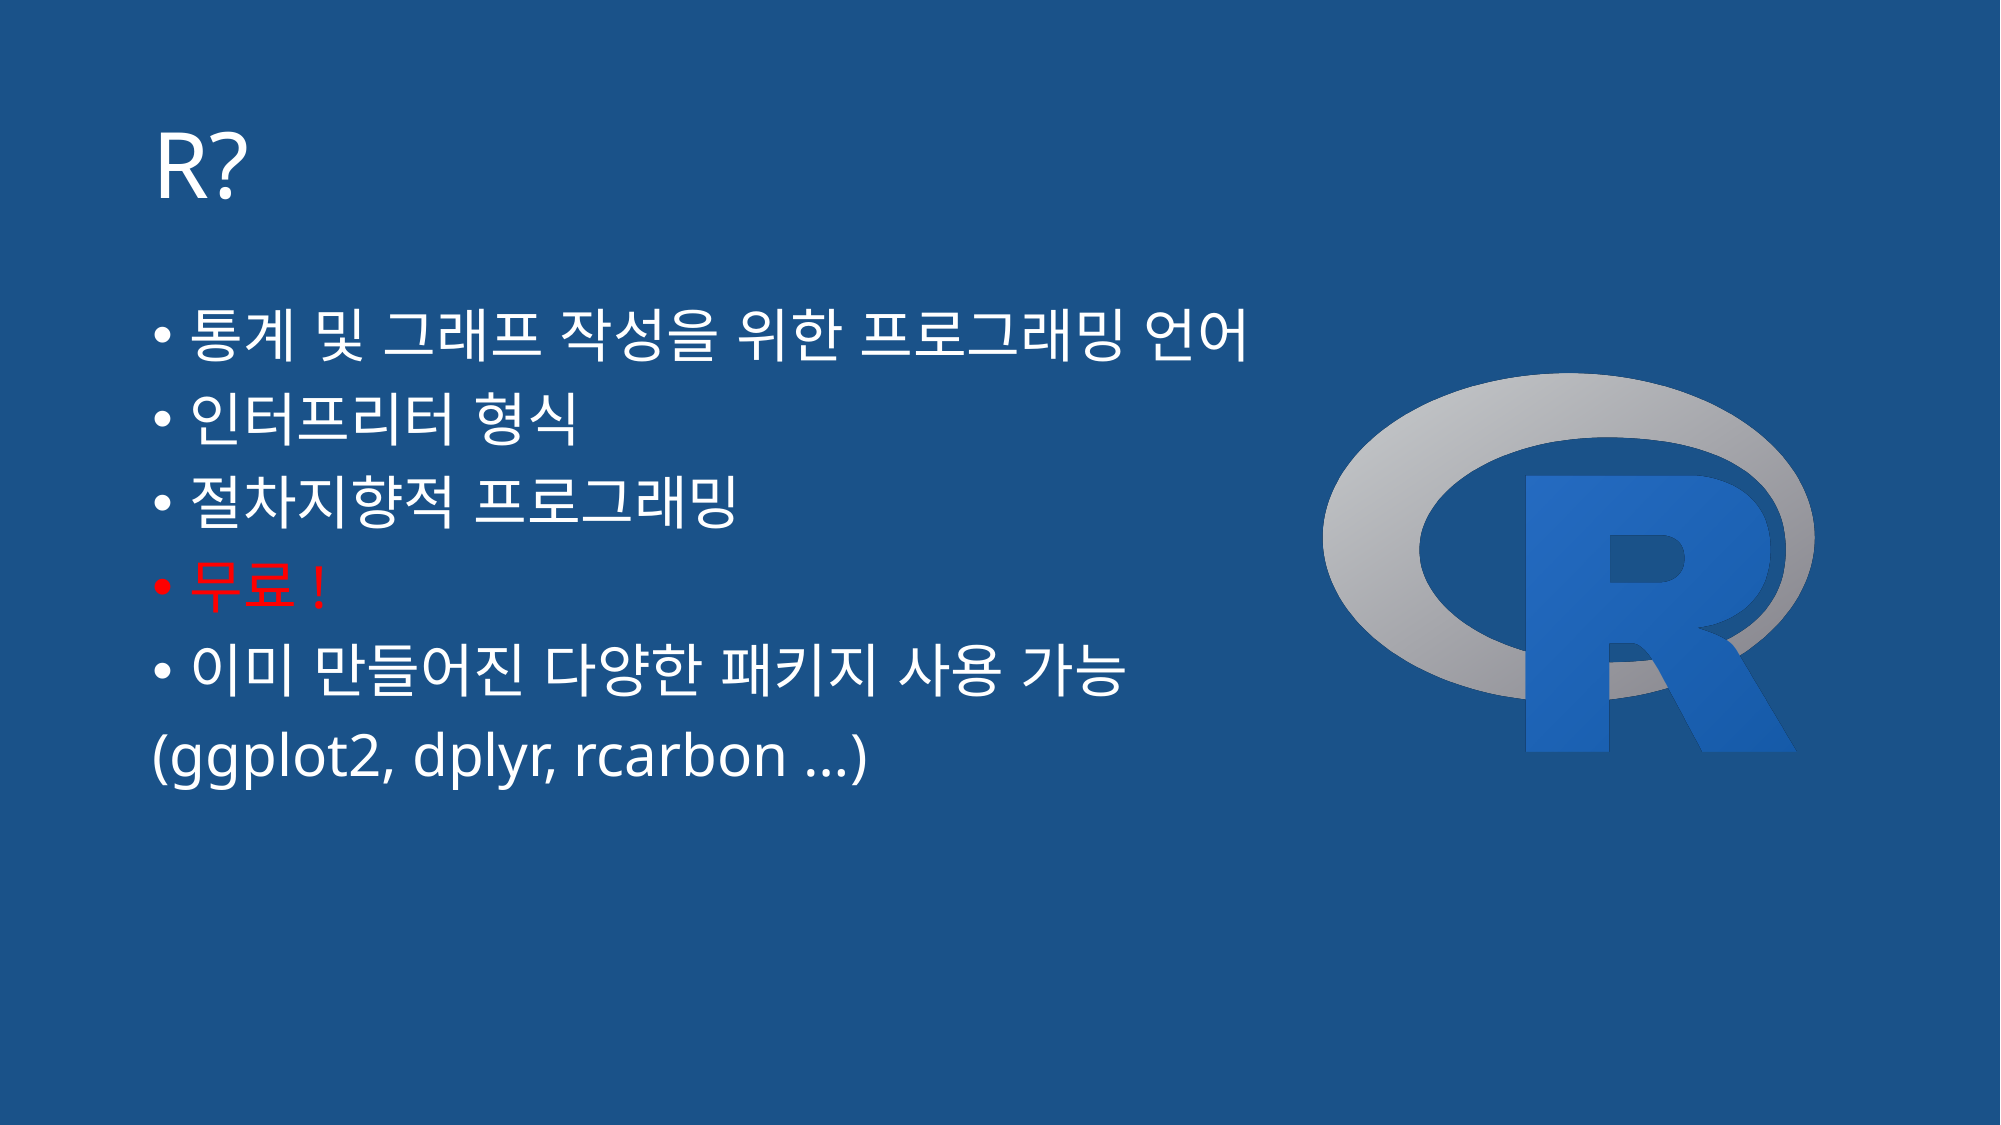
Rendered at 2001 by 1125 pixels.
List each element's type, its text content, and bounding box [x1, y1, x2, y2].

picture [1322, 371, 1816, 753]
title R? [137, 59, 1863, 278]
list 통계 및 그래프 작성을 위한 프로그래밍 언어 인터프리터 형식 절차지향적 프로그래밍 무료! 이미 만들어진 다양한 패키지 사용 가능 (ggplot2, dplyr, rcarbon …) [137, 299, 1863, 1014]
